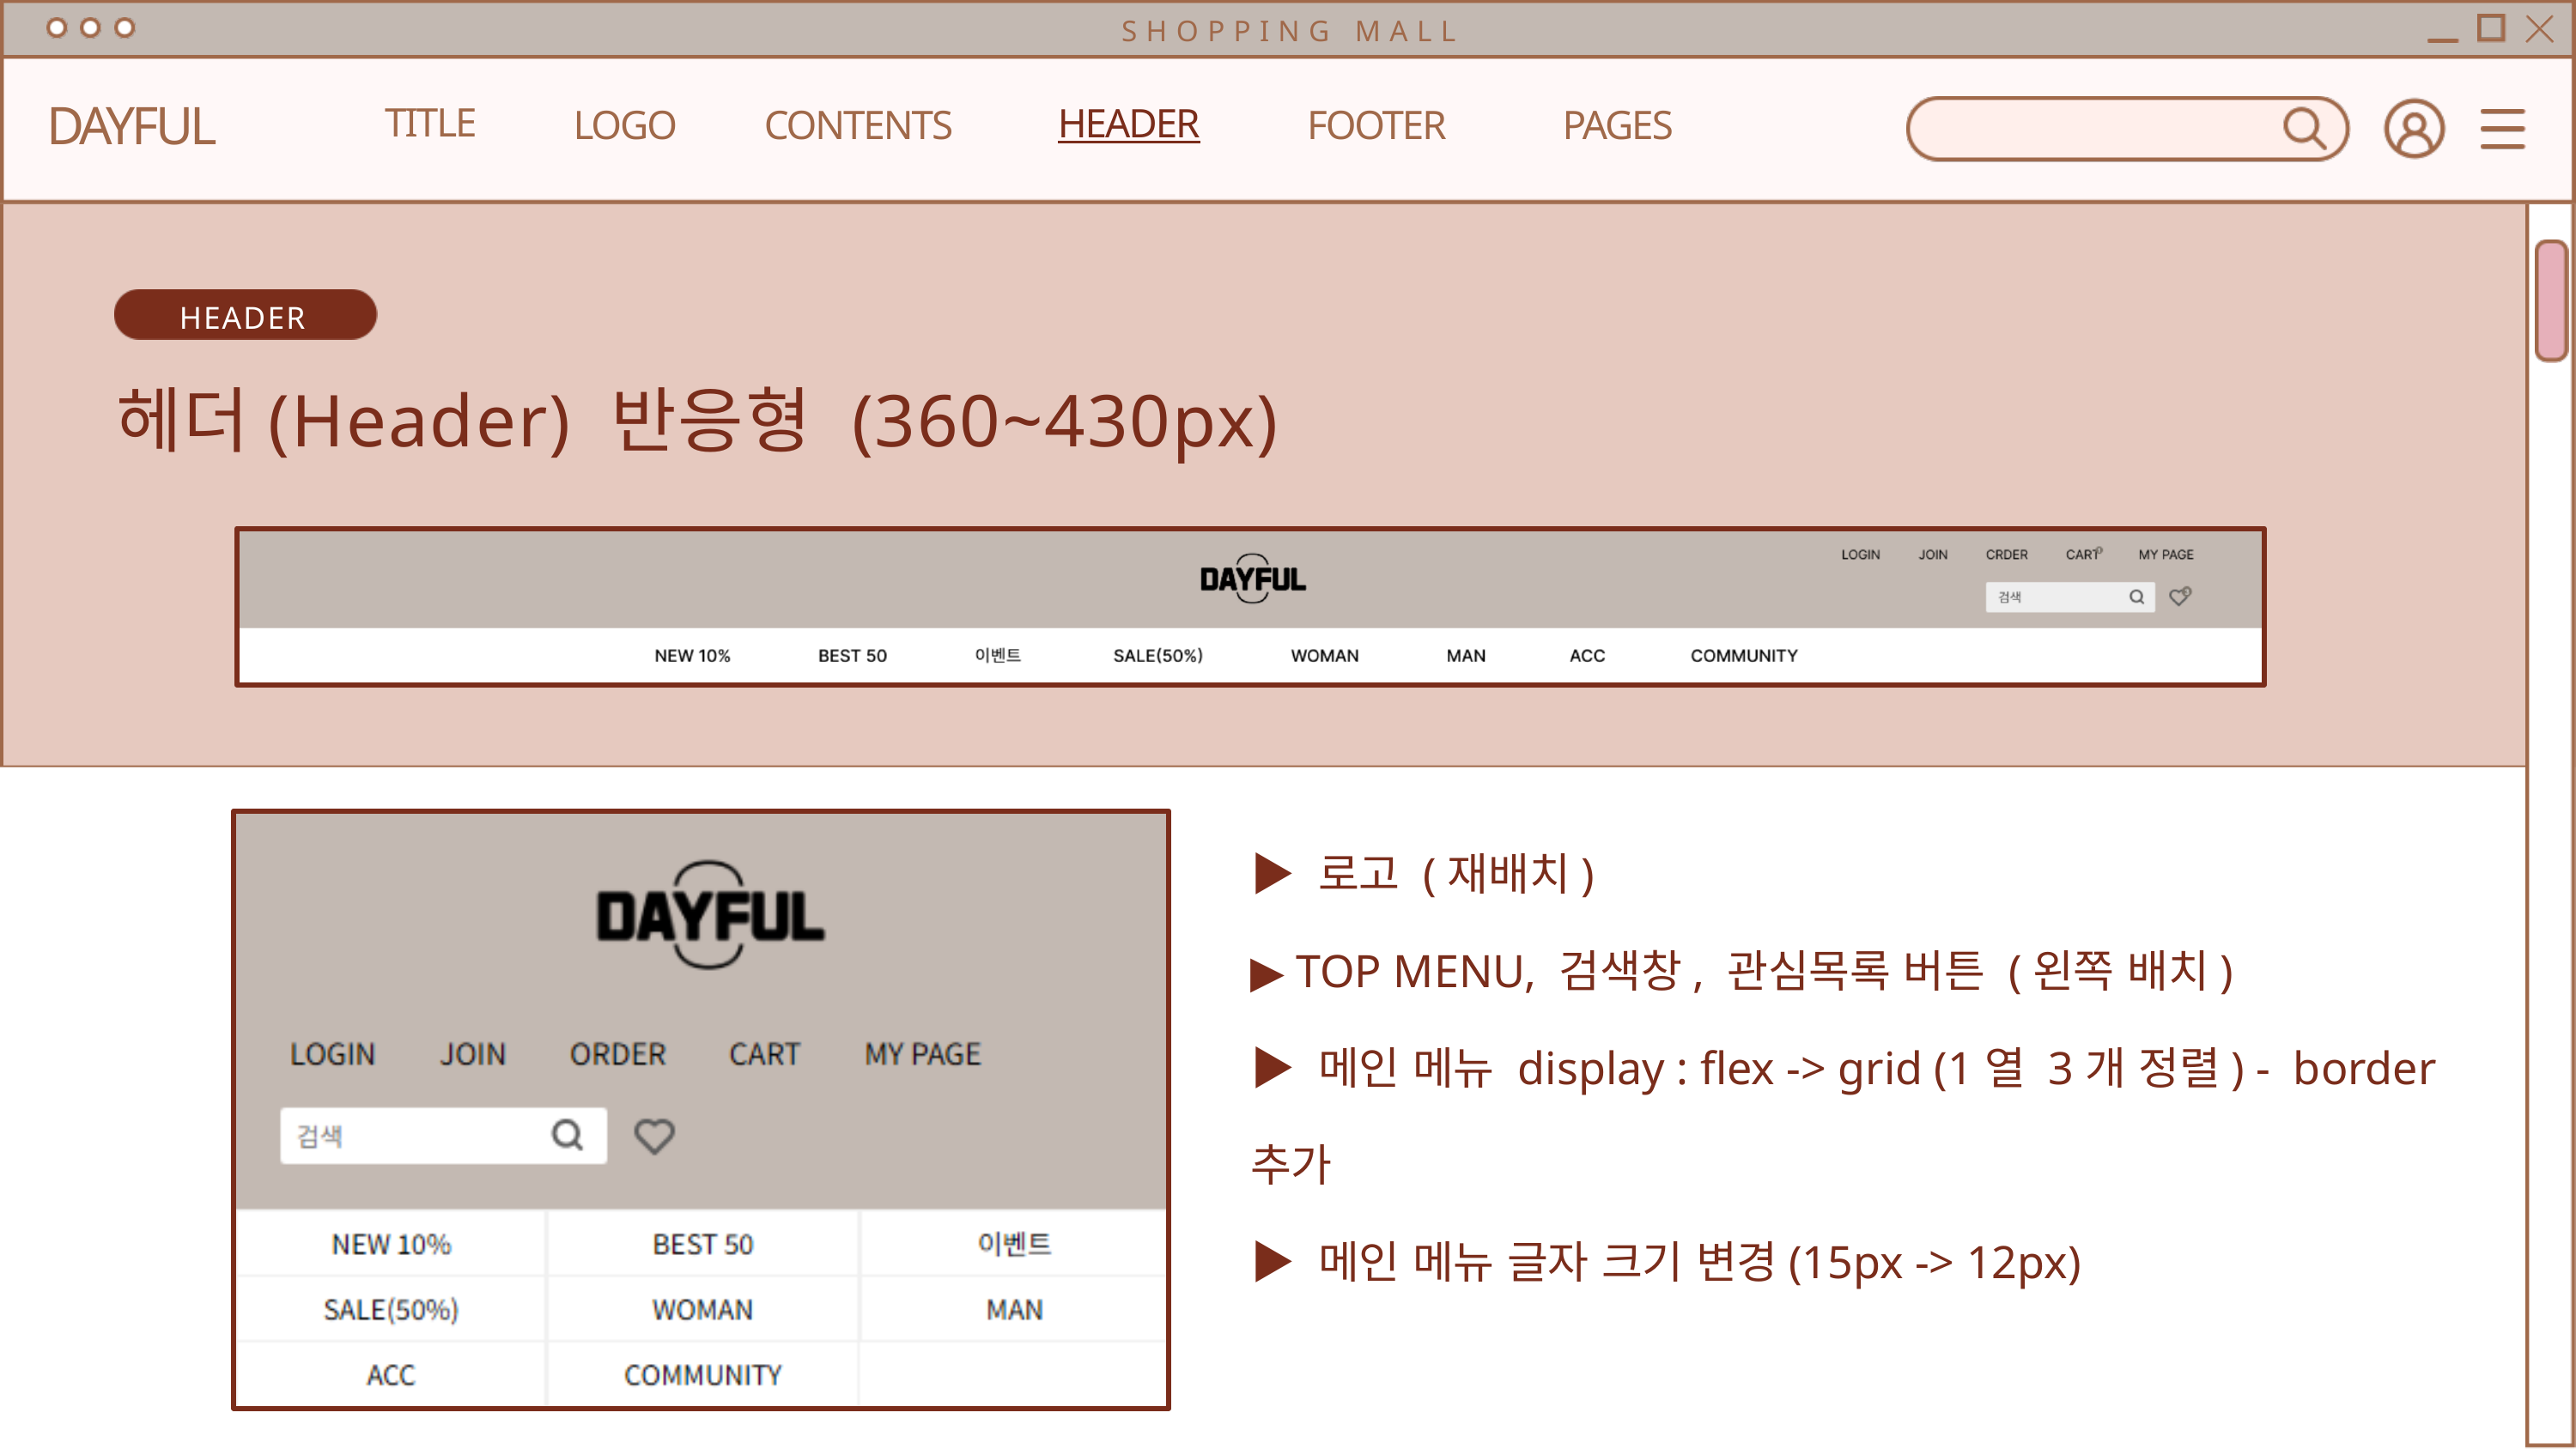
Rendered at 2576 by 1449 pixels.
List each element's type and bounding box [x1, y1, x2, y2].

picture [235, 813, 1167, 1406]
picture [0, 0, 2576, 1449]
text_box [0, 777, 2521, 1449]
